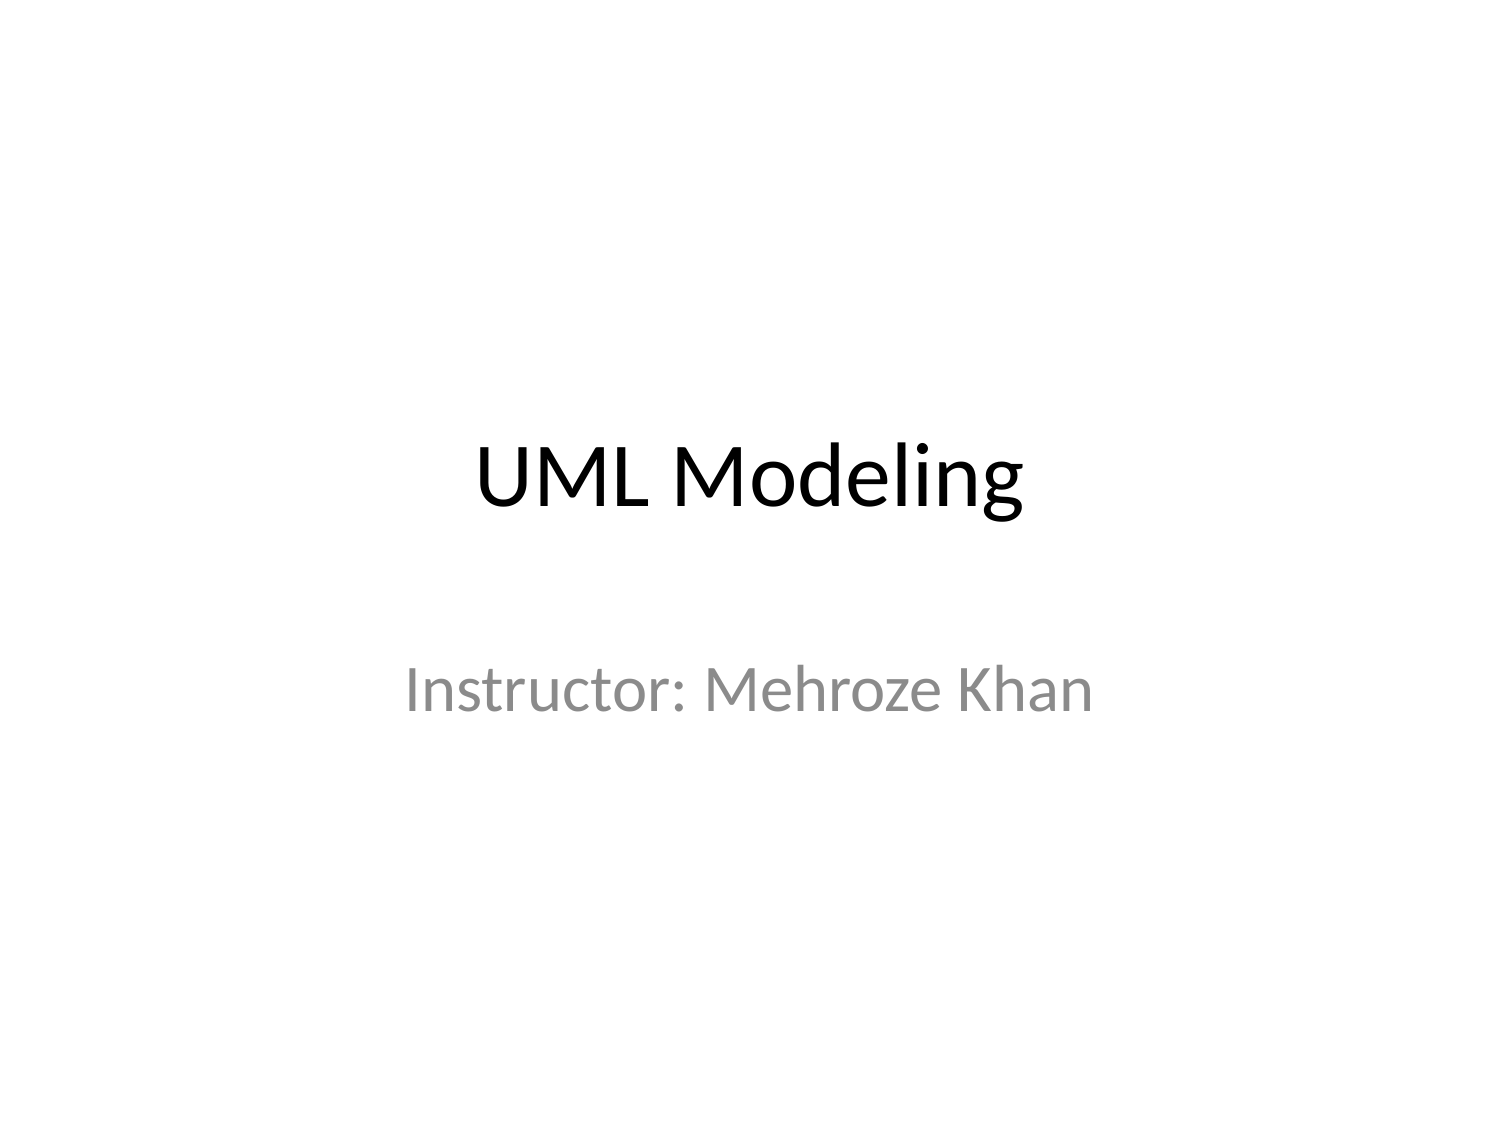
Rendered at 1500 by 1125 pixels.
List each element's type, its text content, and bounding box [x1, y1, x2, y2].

title UML Modeling [112, 349, 1388, 591]
subtitle Instructor: Mehroze Khan [225, 637, 1275, 925]
